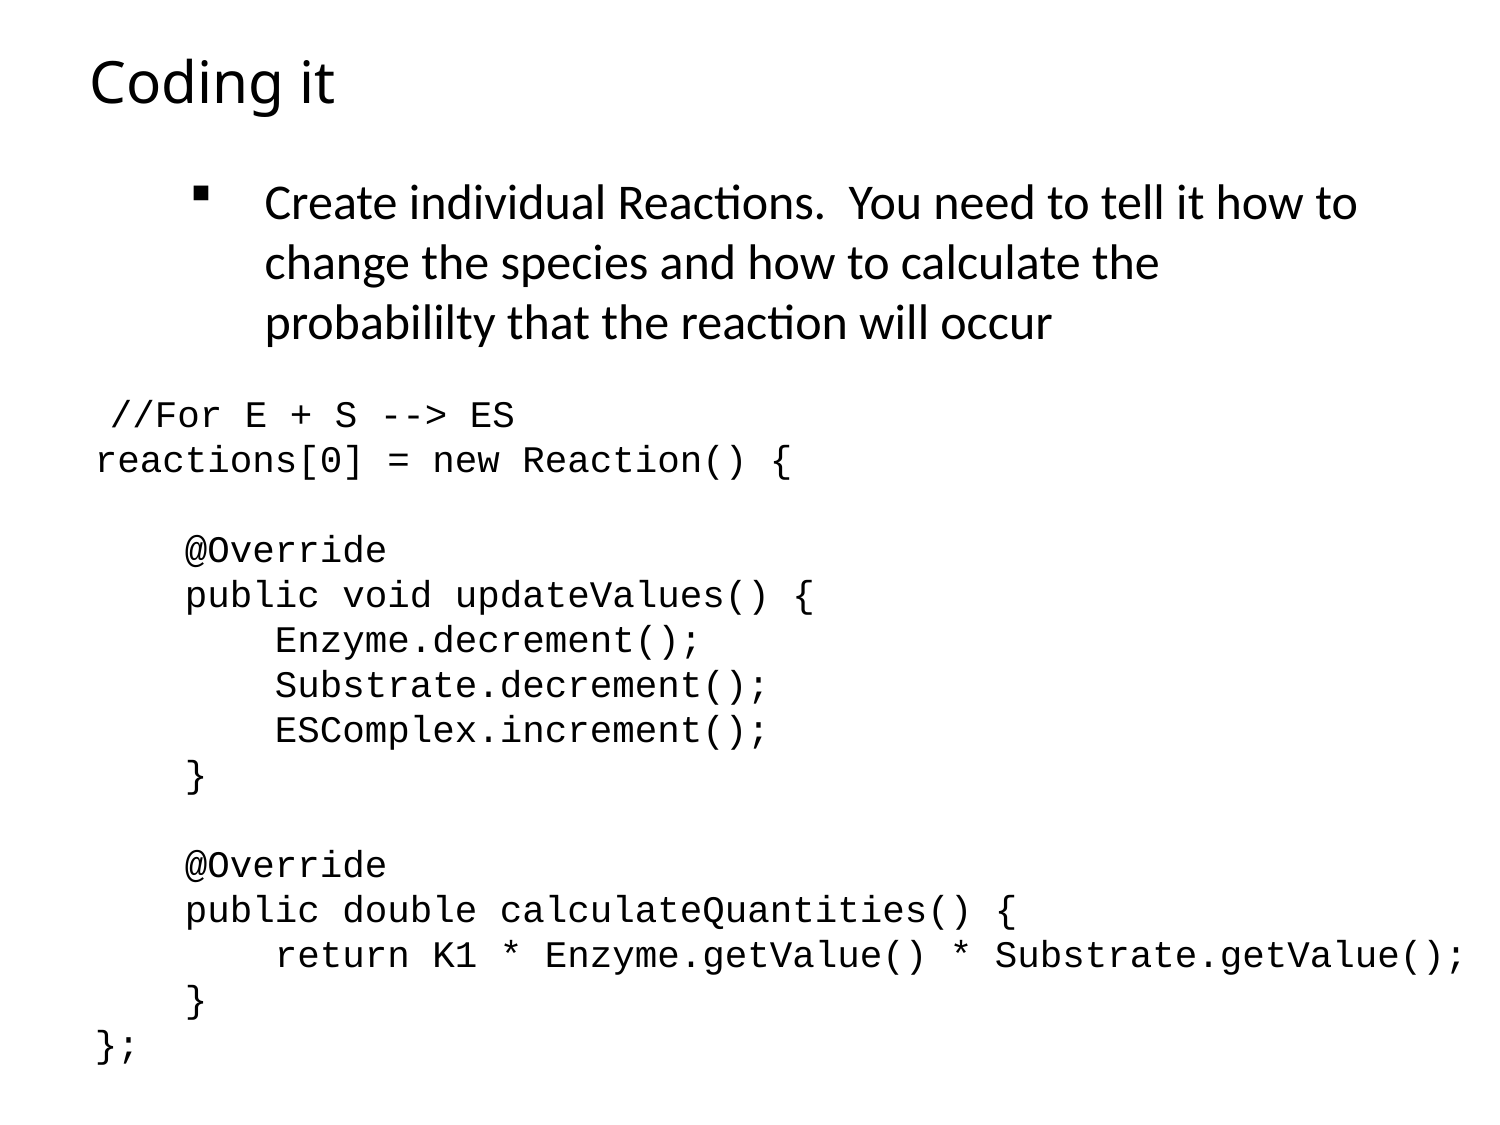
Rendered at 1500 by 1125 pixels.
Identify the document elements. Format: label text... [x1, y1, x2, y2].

text_box Create individual Reactions. You need to tell it how to change the species and how to calculate the probabililty that the reaction will occur [174, 162, 1388, 358]
text_box Coding it [74, 37, 1488, 123]
text_box //For E + S --> ES reactions[0] = new Reaction() { @Override public void updateValues() { Enzyme.decrement(); Substrate.decrement(); ESComplex.increment(); } @Override public double calculateQuantities() { return K1 * Enzyme.getValue() * Substrate.getValue(); } }; [0, 382, 1500, 1073]
